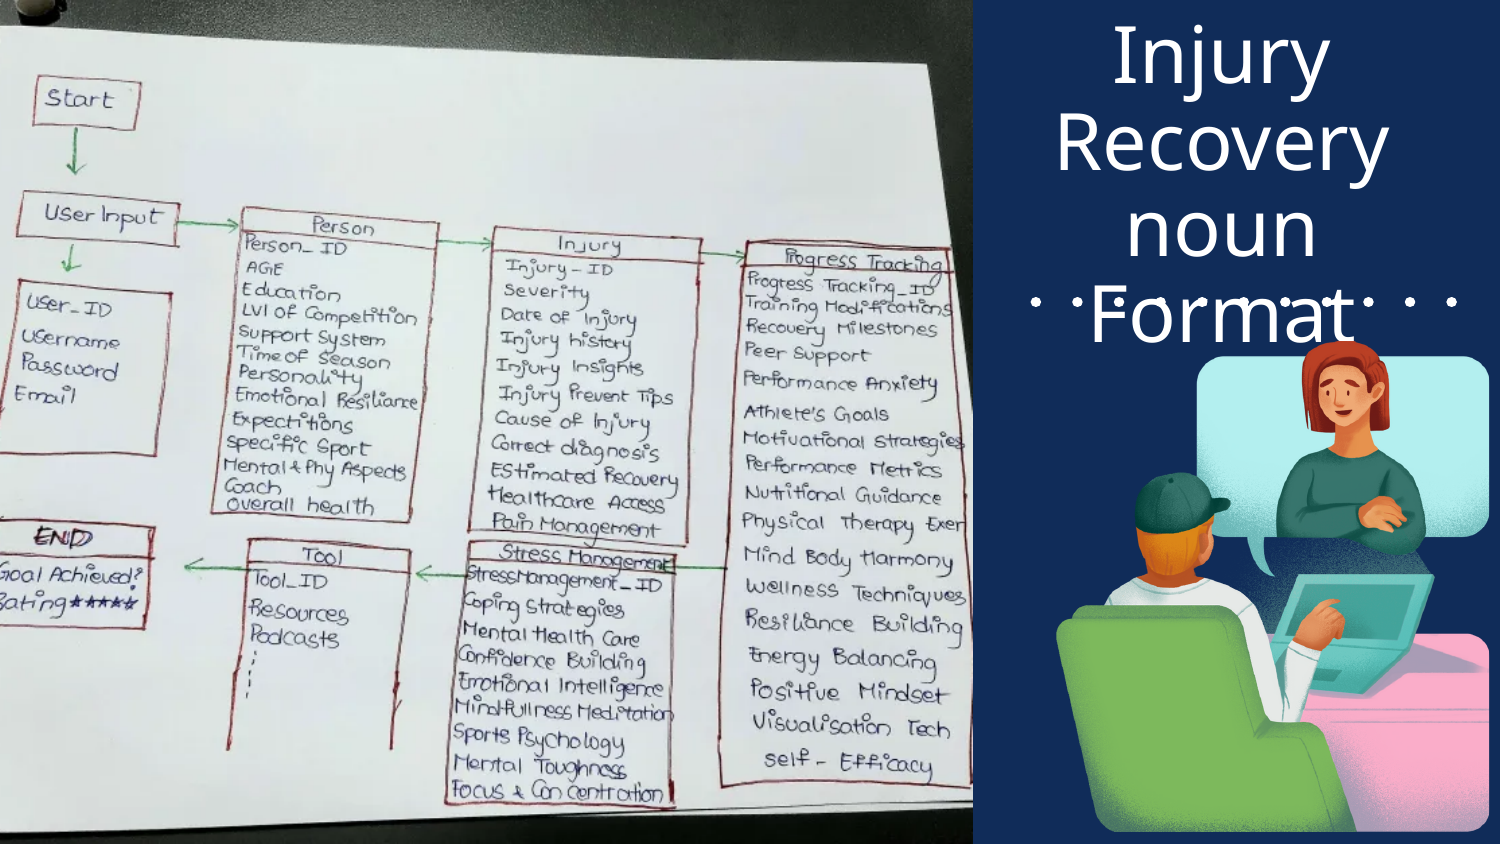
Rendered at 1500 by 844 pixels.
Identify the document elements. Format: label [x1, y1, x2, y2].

text_box [1056, 341, 1490, 832]
text_box [988, 14, 1455, 303]
text_box [0, 0, 973, 844]
